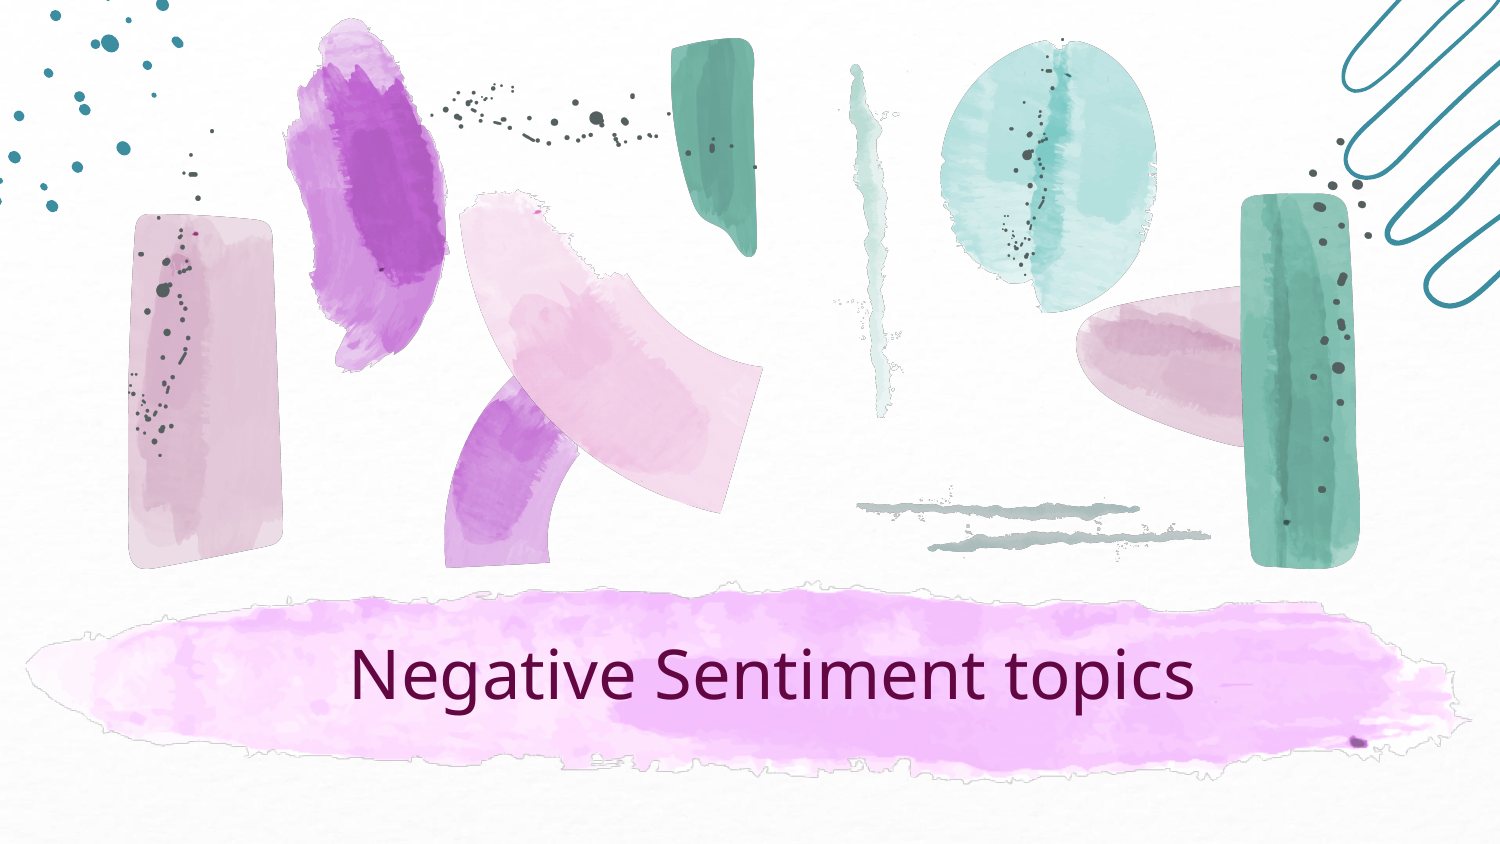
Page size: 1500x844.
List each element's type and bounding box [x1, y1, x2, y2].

picture [1429, 221, 1500, 303]
text_box [1384, 119, 1500, 246]
text_box [1423, 213, 1500, 309]
text_box [1352, 0, 1500, 137]
picture [0, 0, 1500, 844]
picture [1391, 126, 1500, 240]
text_box [0, 0, 187, 218]
text_box [1341, 0, 1466, 93]
text_box [1376, 59, 1500, 179]
picture [1346, 0, 1458, 89]
